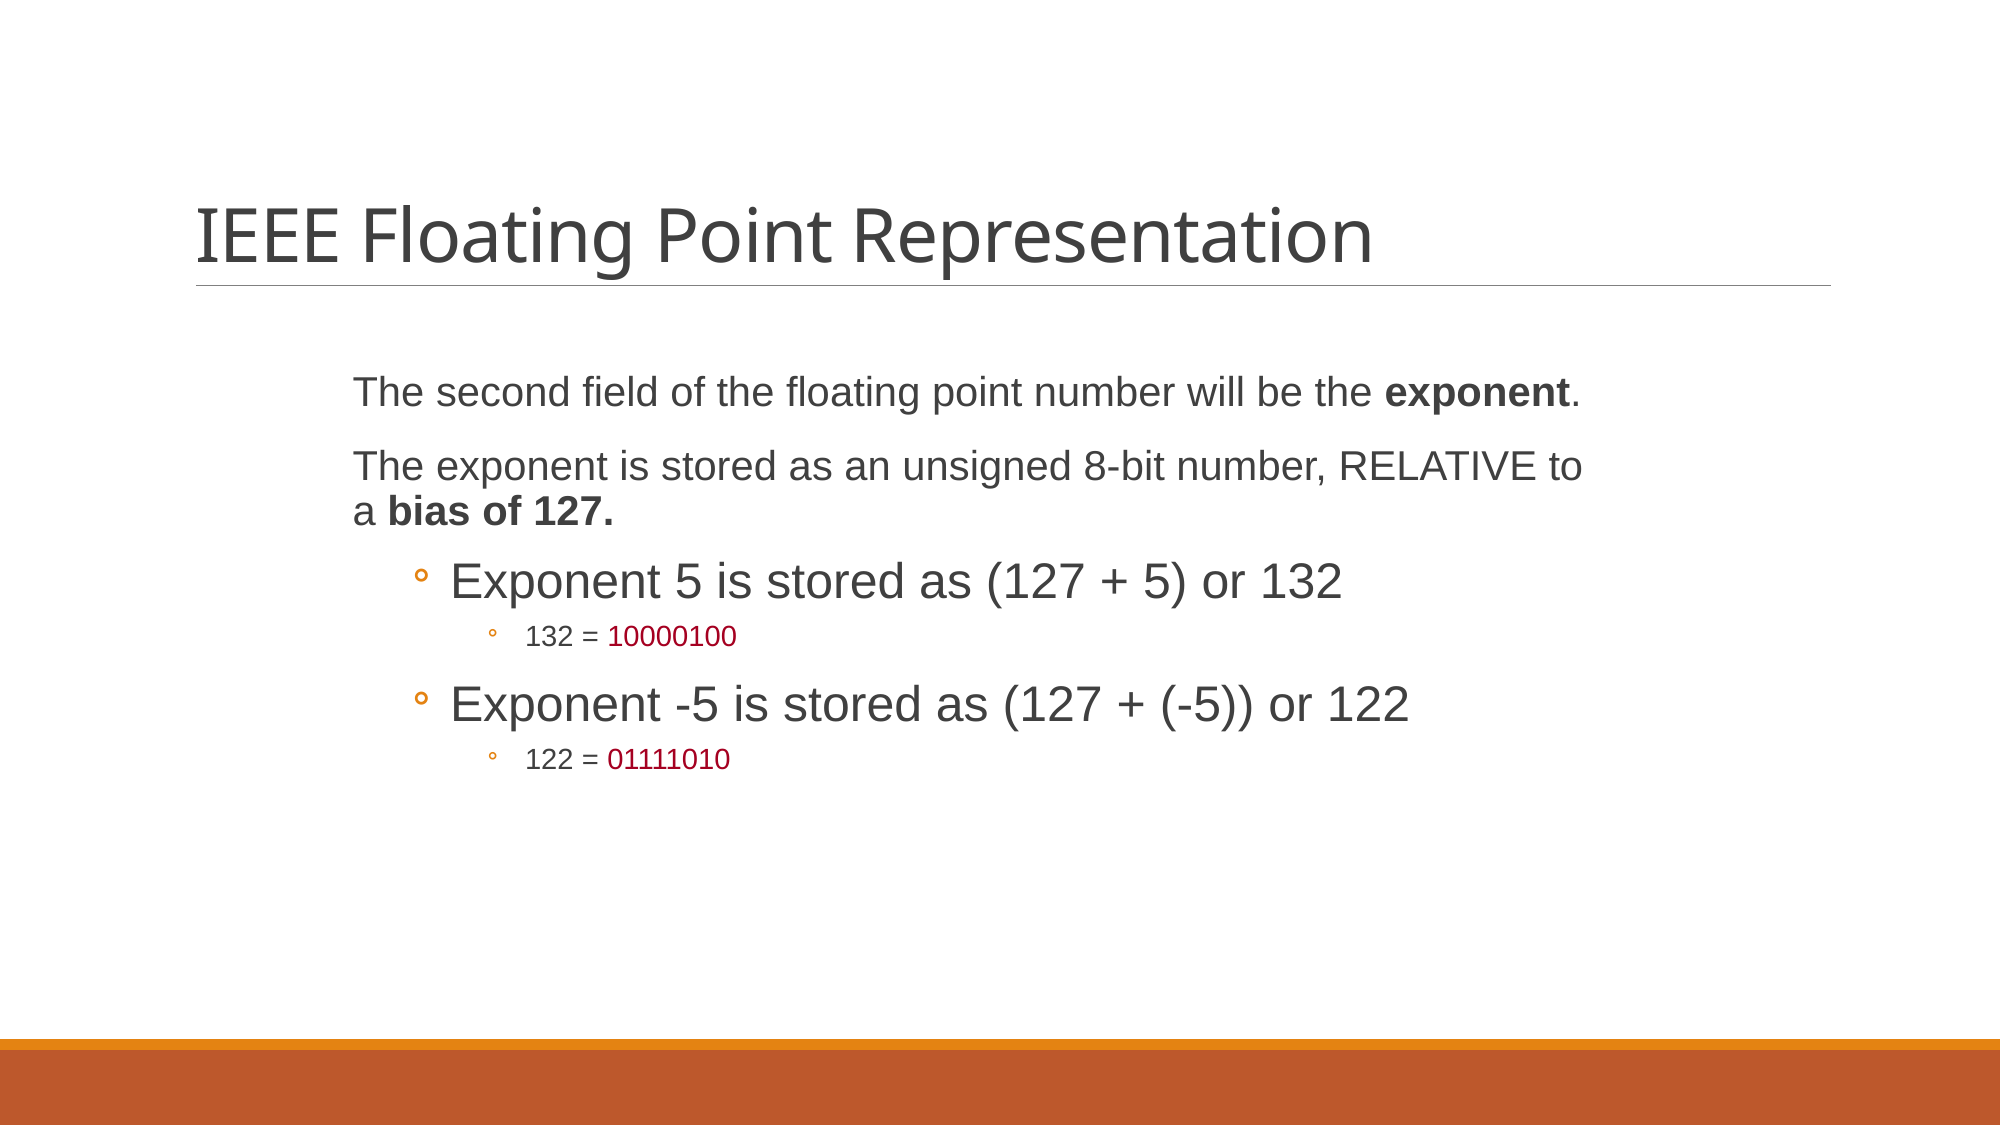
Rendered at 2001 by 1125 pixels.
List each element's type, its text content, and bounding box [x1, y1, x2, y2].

title IEEE Floating Point Representation [180, 47, 1830, 285]
list The second field of the floating point number will be the exponent. The exponent is stored as an unsigned 8-bit number, RELATIVE to a bias of 127. Exponent 5 is stored as (127 + 5) or 132 132 = 10000100 Exponent -5 is stored as (127 + (-5)) or 122 122 = 01111010 [337, 362, 1613, 1075]
